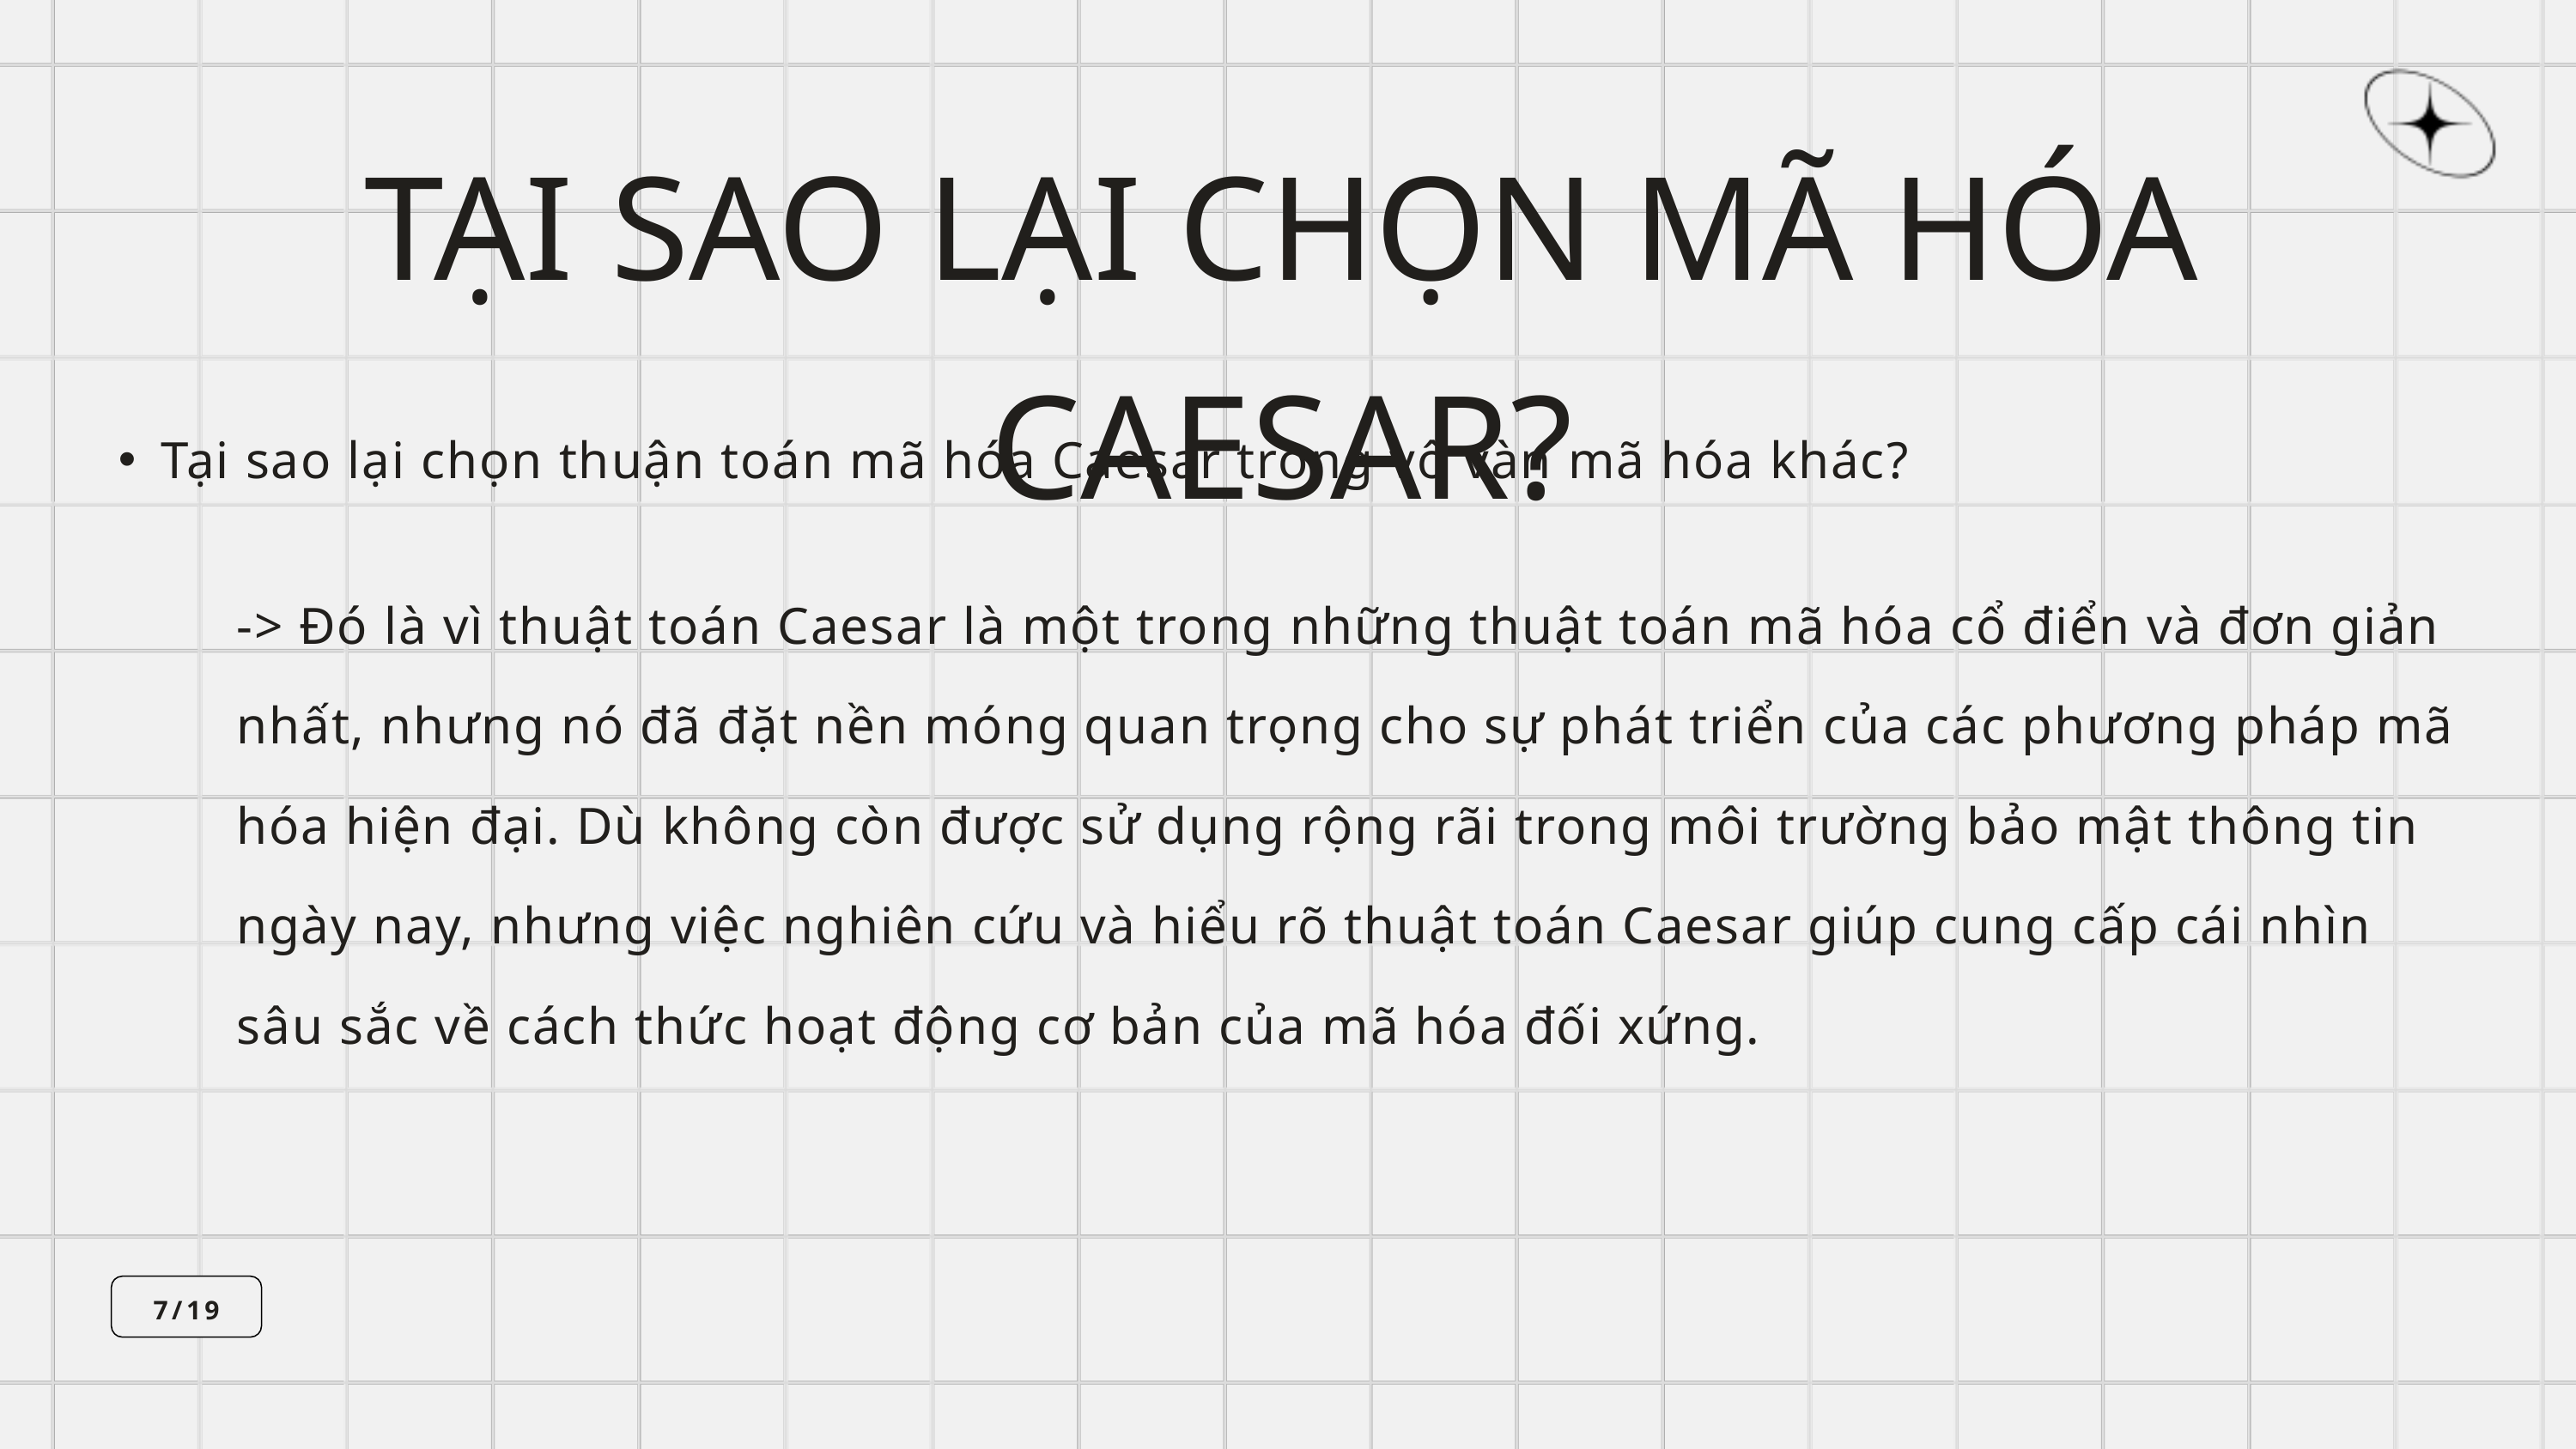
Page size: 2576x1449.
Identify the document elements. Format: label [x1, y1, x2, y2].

text_box [111, 1276, 262, 1337]
text_box [0, 0, 2576, 1449]
